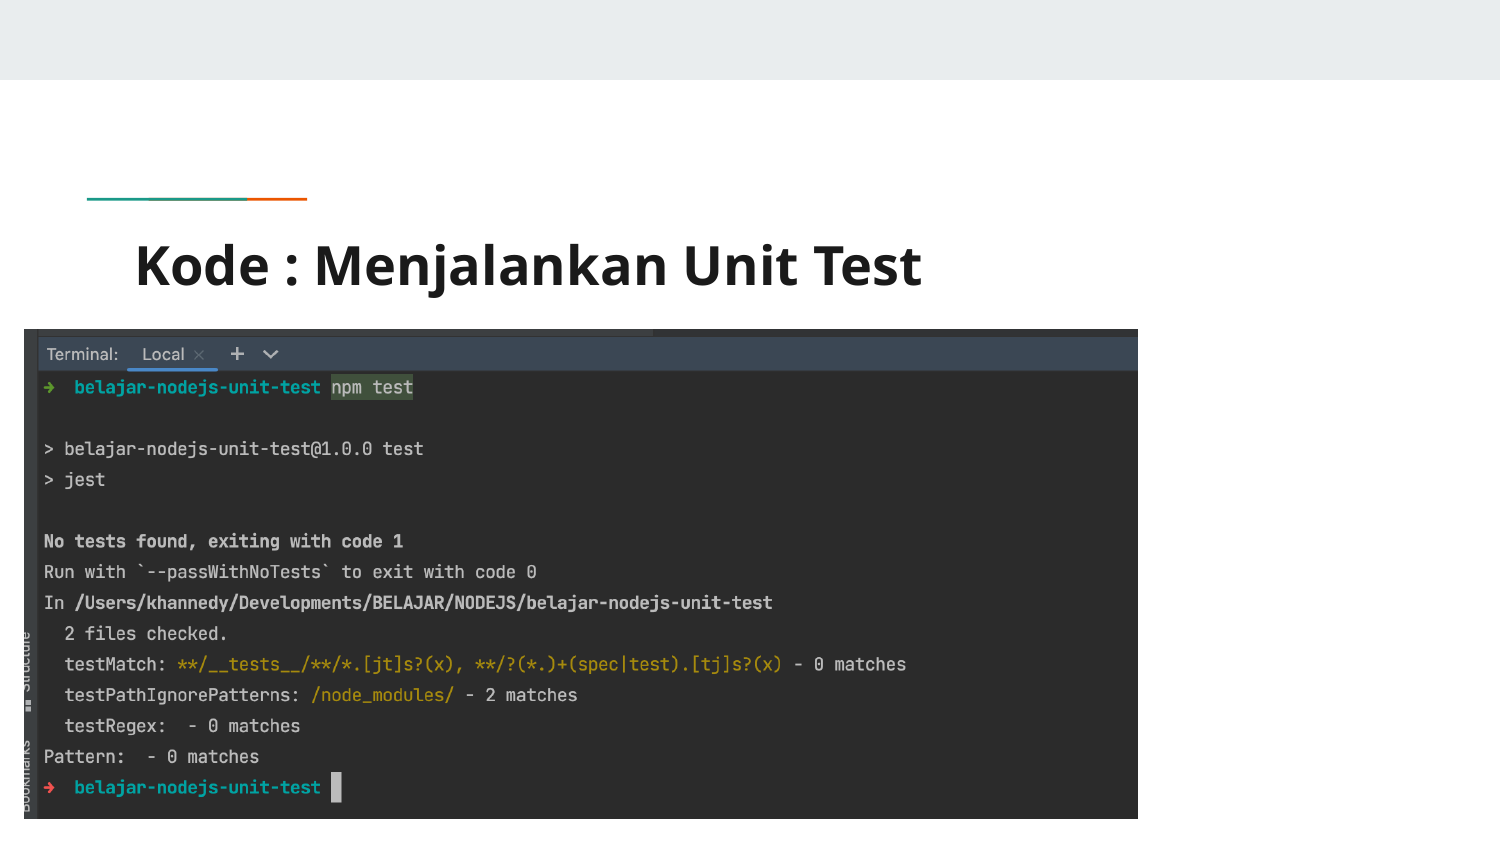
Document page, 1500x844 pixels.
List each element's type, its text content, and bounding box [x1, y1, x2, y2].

picture [24, 328, 1138, 819]
title Kode : Menjalankan Unit Test [119, 216, 1381, 305]
